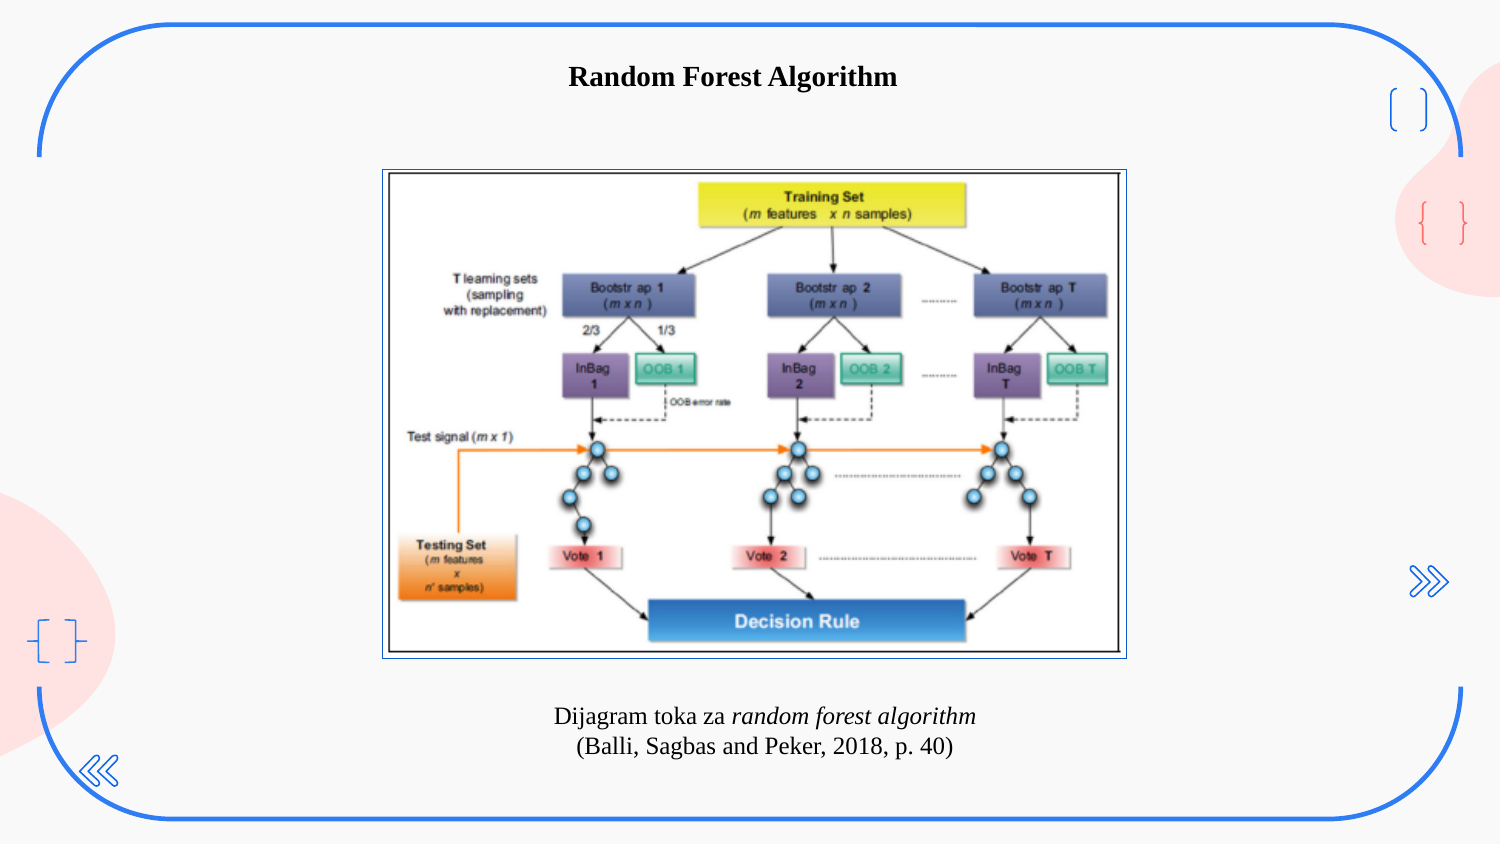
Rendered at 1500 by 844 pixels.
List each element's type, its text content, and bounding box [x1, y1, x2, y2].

text_box Random Forest Algorithm [445, 49, 1021, 100]
text_box Dijagram toka za random forest algorithm (Balli, Sagbas and Peker, 2018, p. 40) [257, 662, 1273, 767]
picture [382, 168, 1127, 659]
